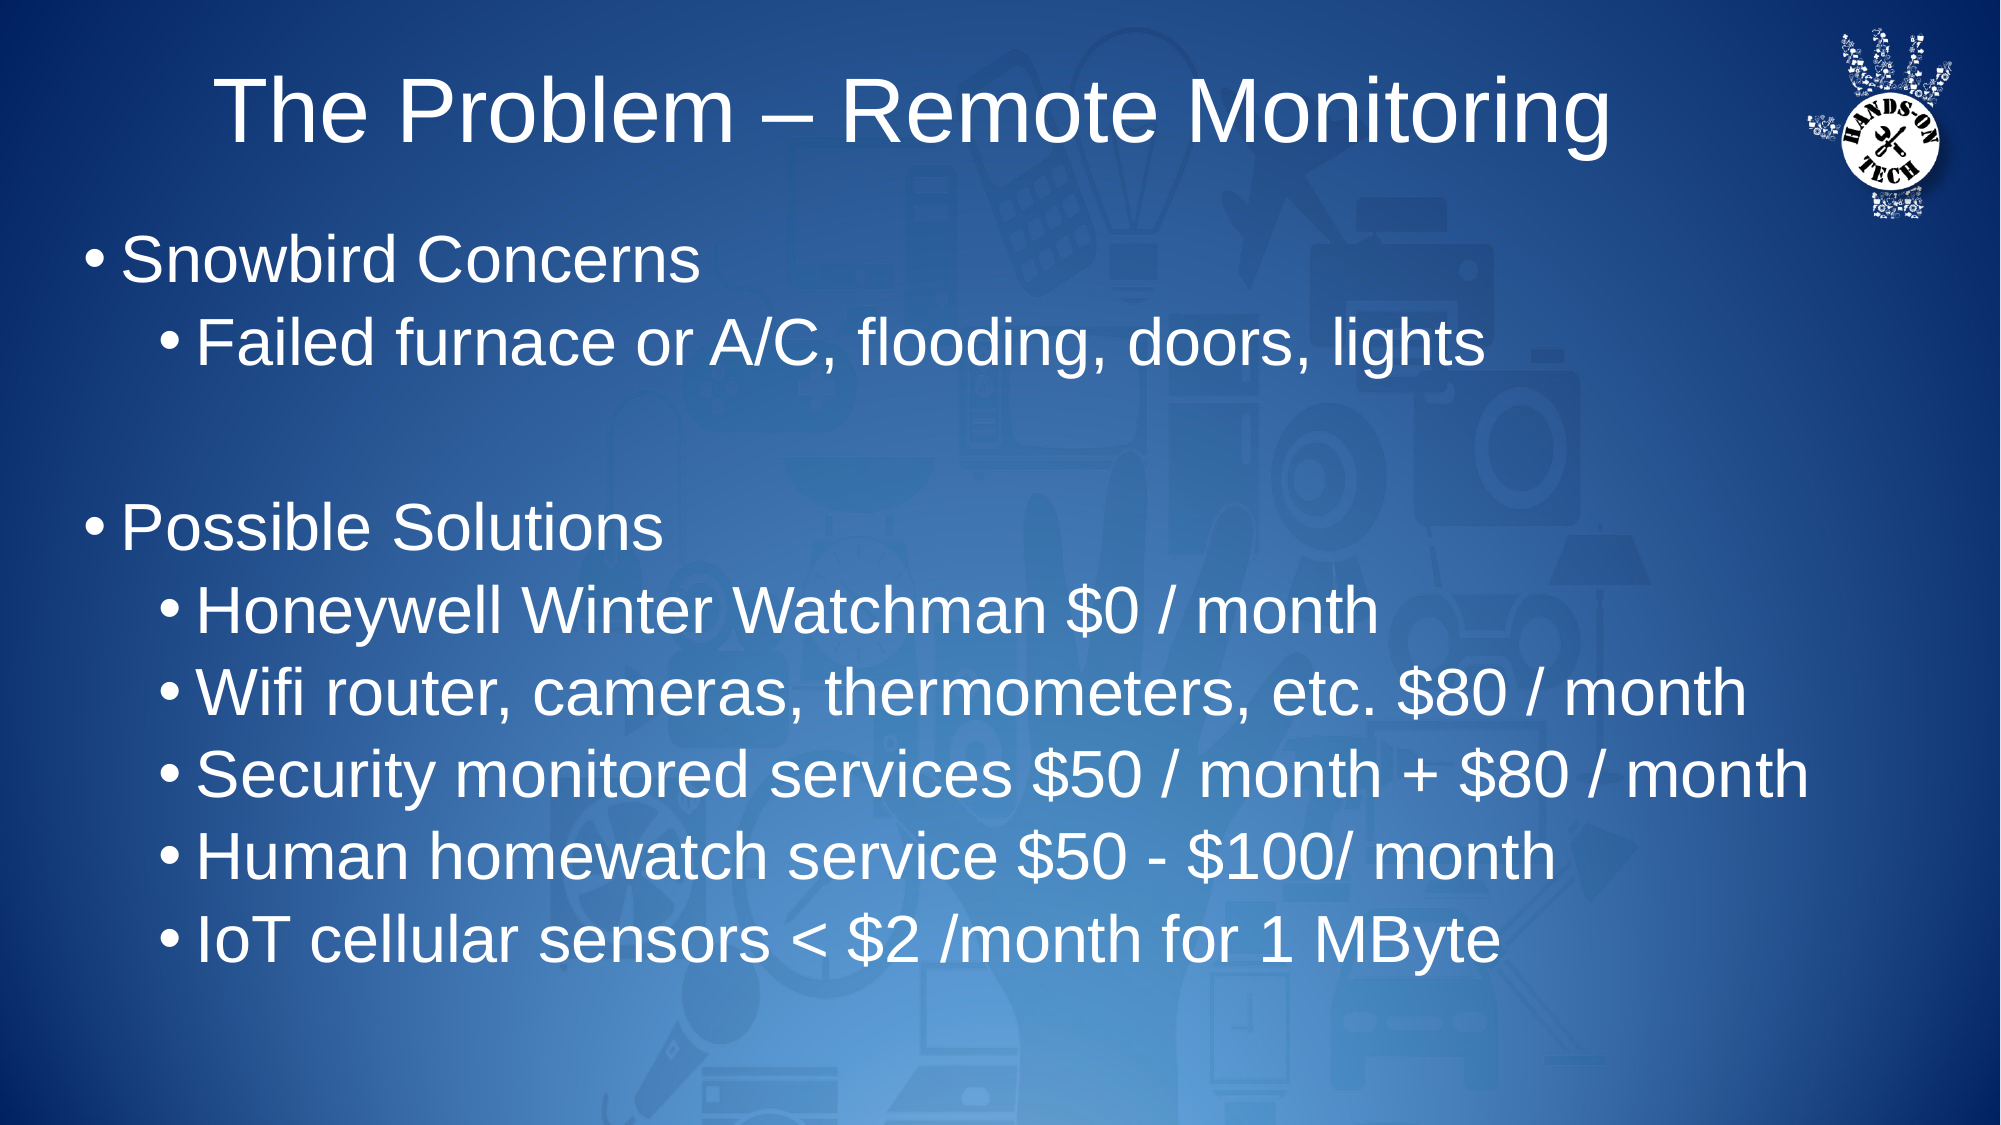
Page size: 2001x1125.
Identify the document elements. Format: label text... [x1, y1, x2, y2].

title The Problem – Remote Monitoring [33, 3, 1795, 222]
picture [0, 0, 2001, 1125]
list Snowbird Concerns Failed furnace or A/C, flooding, doors, lights Possible Solutions Honeywell Winter Watchman $0 / month Wifi router, cameras, thermometers, etc. $80 / month Security monitored services $50 / month + $80 / month Human homewatch service $50 - $100/ month IoT cellular sensors < $2 /month for 1 MByte [68, 217, 1896, 1023]
